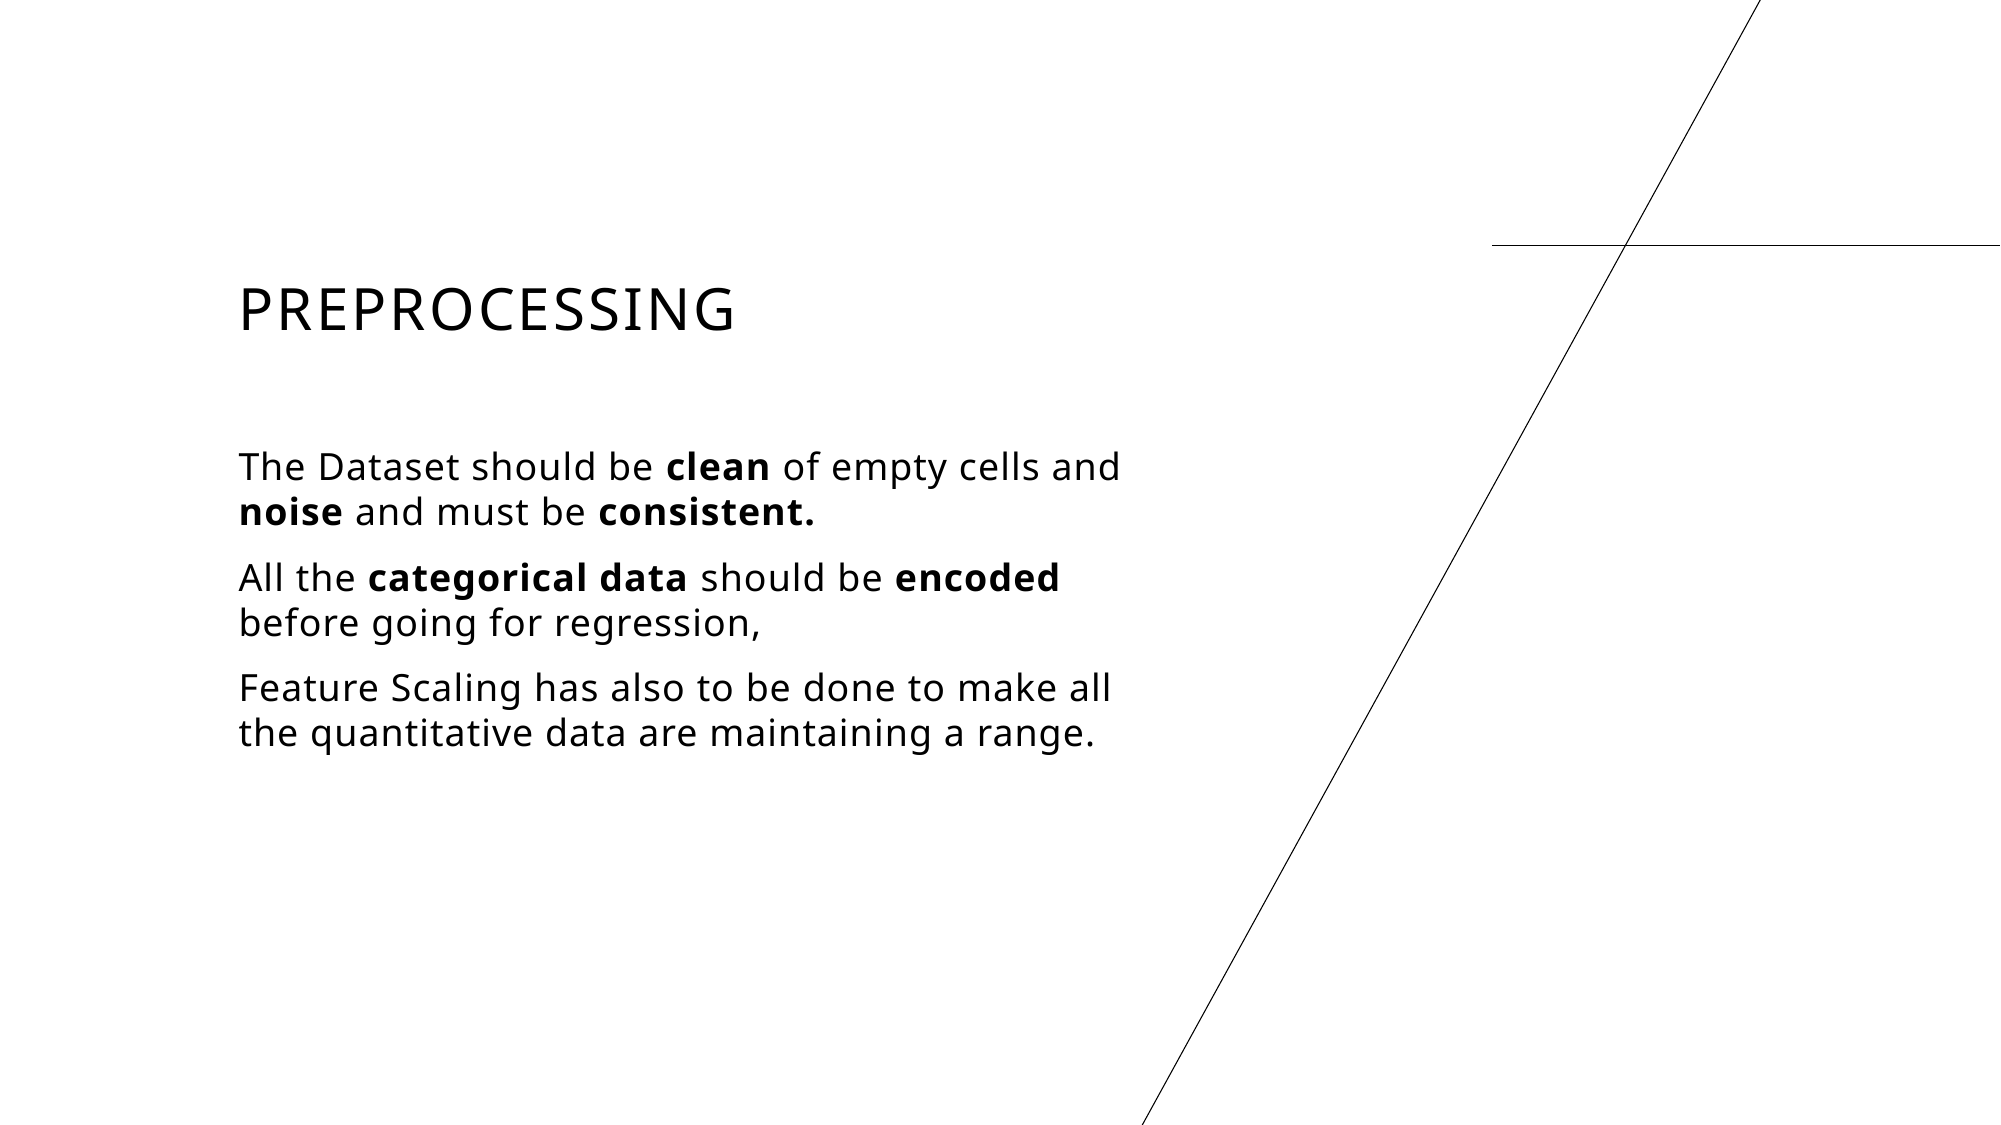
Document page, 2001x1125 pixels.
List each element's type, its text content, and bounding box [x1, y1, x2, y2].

list The Dataset should be clean of empty cells and noise and must be consistent. All the categorical data should be encoded before going for regression, Feature Scaling has also to be done to make all the quantitative data are maintaining a range. [223, 435, 1193, 886]
title Preprocessing [223, 152, 1062, 351]
